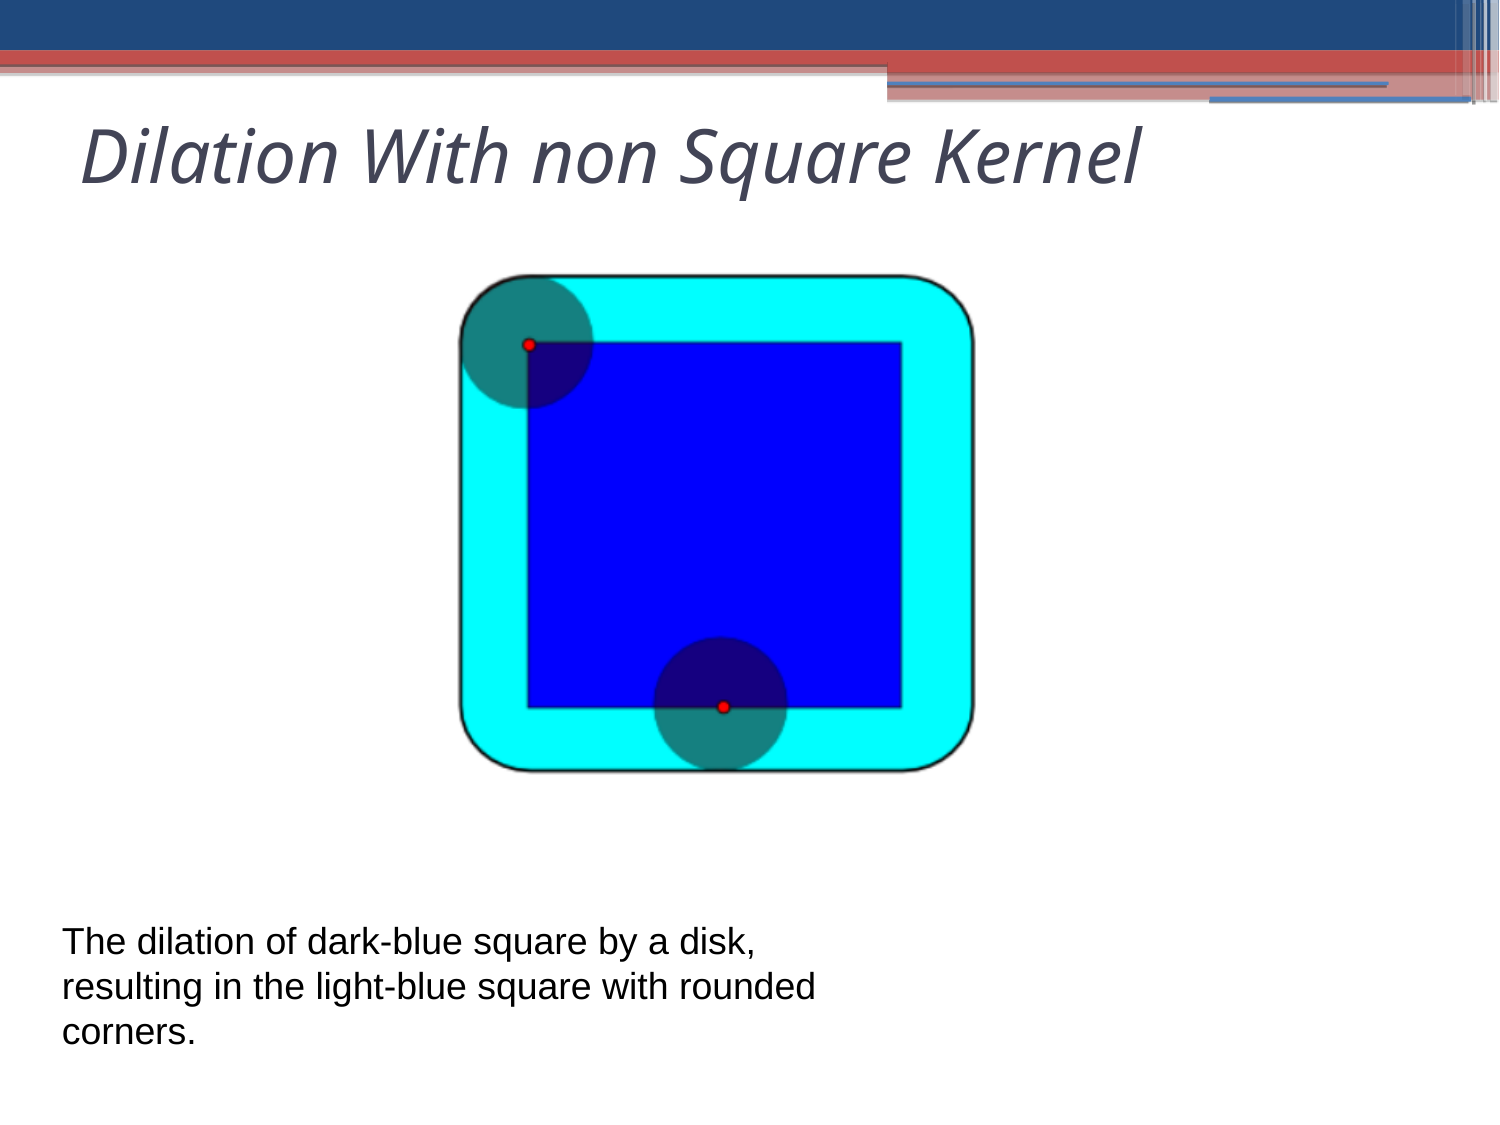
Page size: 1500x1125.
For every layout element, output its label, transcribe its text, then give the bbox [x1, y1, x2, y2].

text_box Dilation With non Square Kernel [64, 66, 1414, 241]
text_box The dilation of dark-blue square by a disk, resulting in the light-blue square with rounded corners. [47, 909, 976, 1008]
picture [436, 259, 1004, 793]
